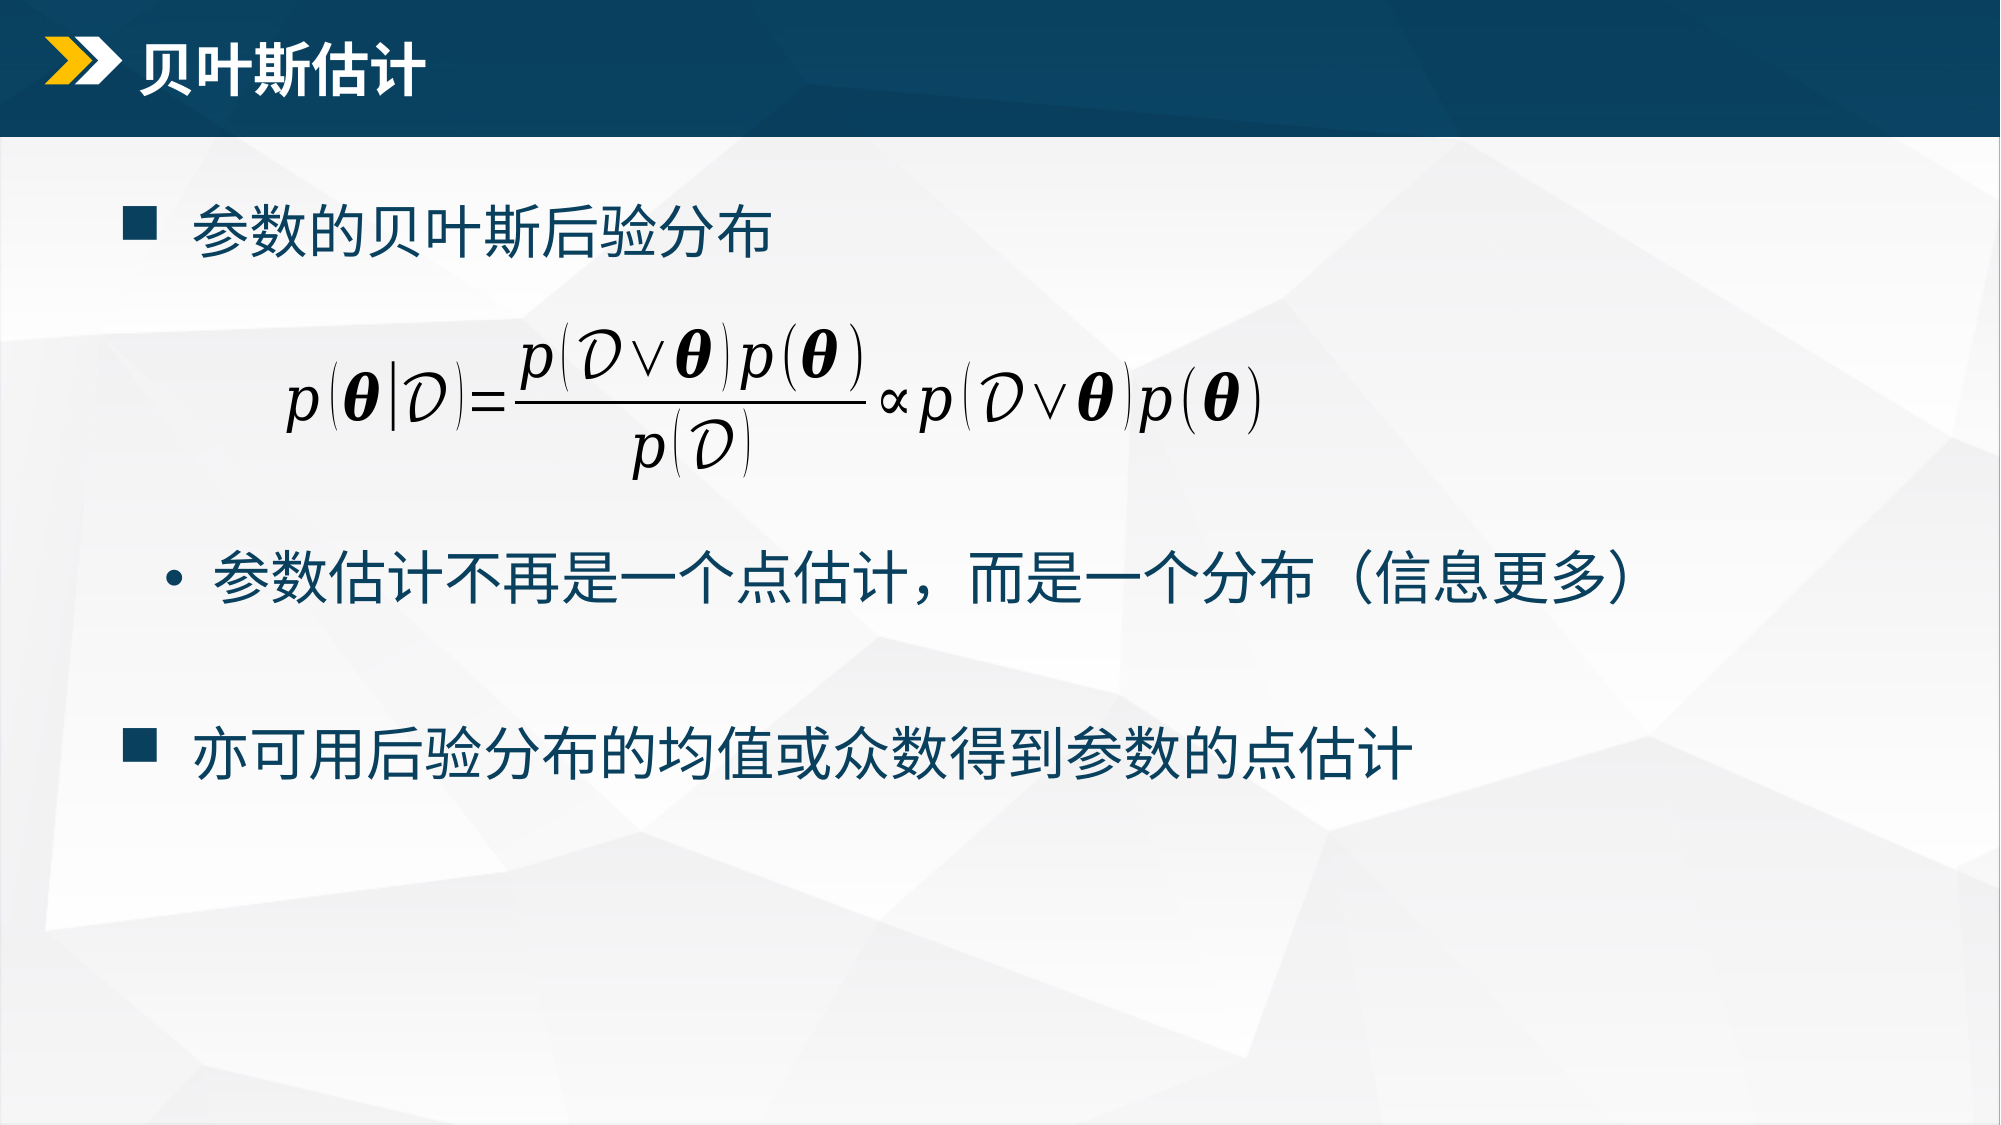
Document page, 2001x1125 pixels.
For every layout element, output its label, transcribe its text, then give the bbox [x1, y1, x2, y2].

title 贝叶斯估计 [122, 33, 1755, 124]
picture [0, 0, 2000, 1125]
